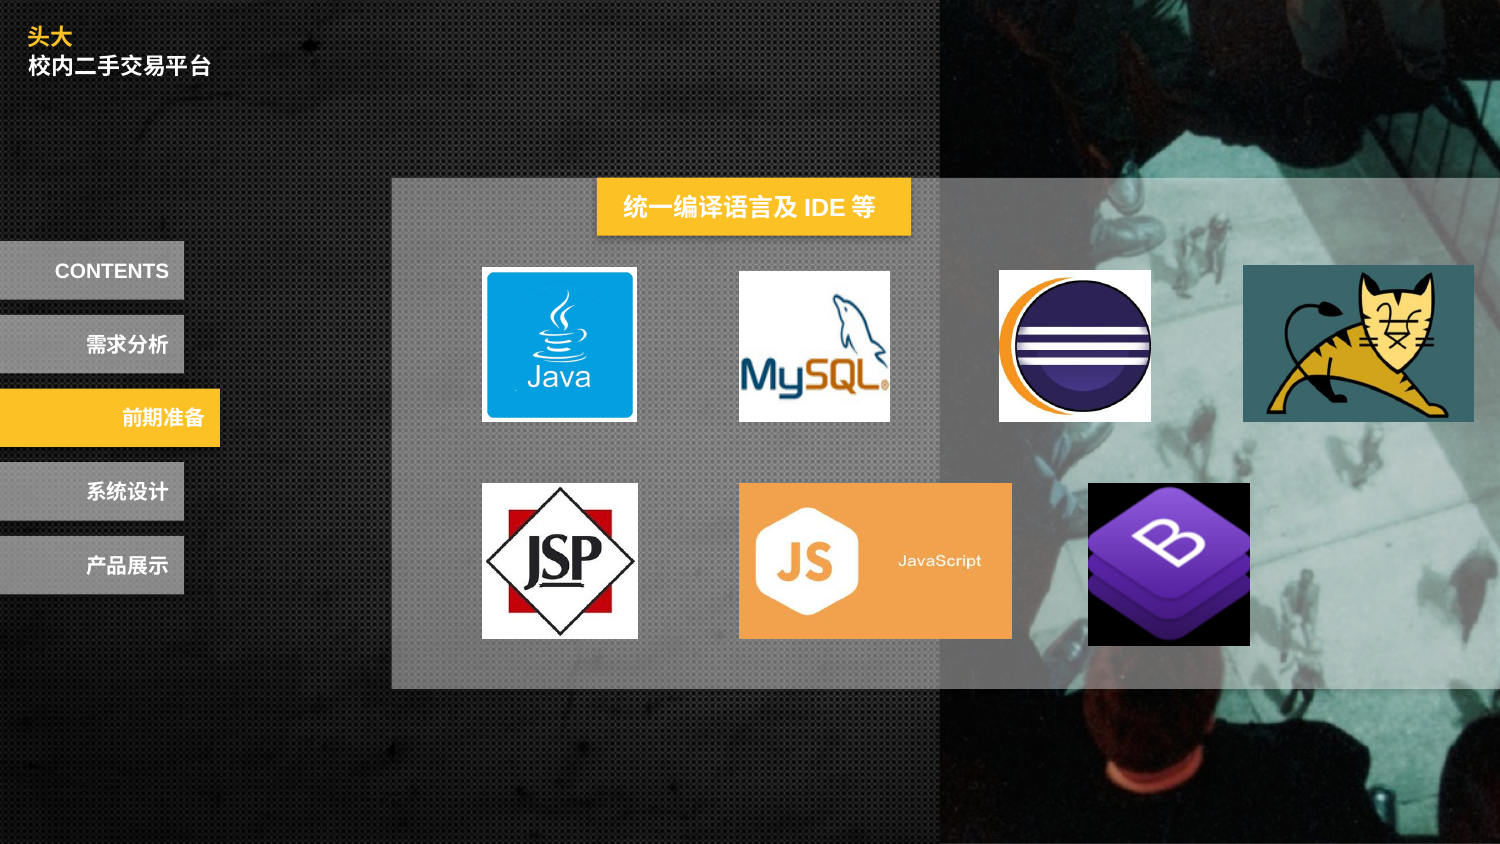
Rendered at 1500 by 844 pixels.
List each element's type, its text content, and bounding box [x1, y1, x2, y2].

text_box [12, 15, 229, 88]
text_box [596, 177, 912, 236]
picture [0, 0, 1500, 844]
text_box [0, 535, 185, 595]
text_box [0, 388, 221, 448]
text_box [391, 177, 934, 690]
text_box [0, 461, 185, 521]
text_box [0, 314, 185, 374]
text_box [0, 240, 185, 300]
text_box 统一编译语言及IDE等 [592, 184, 908, 229]
